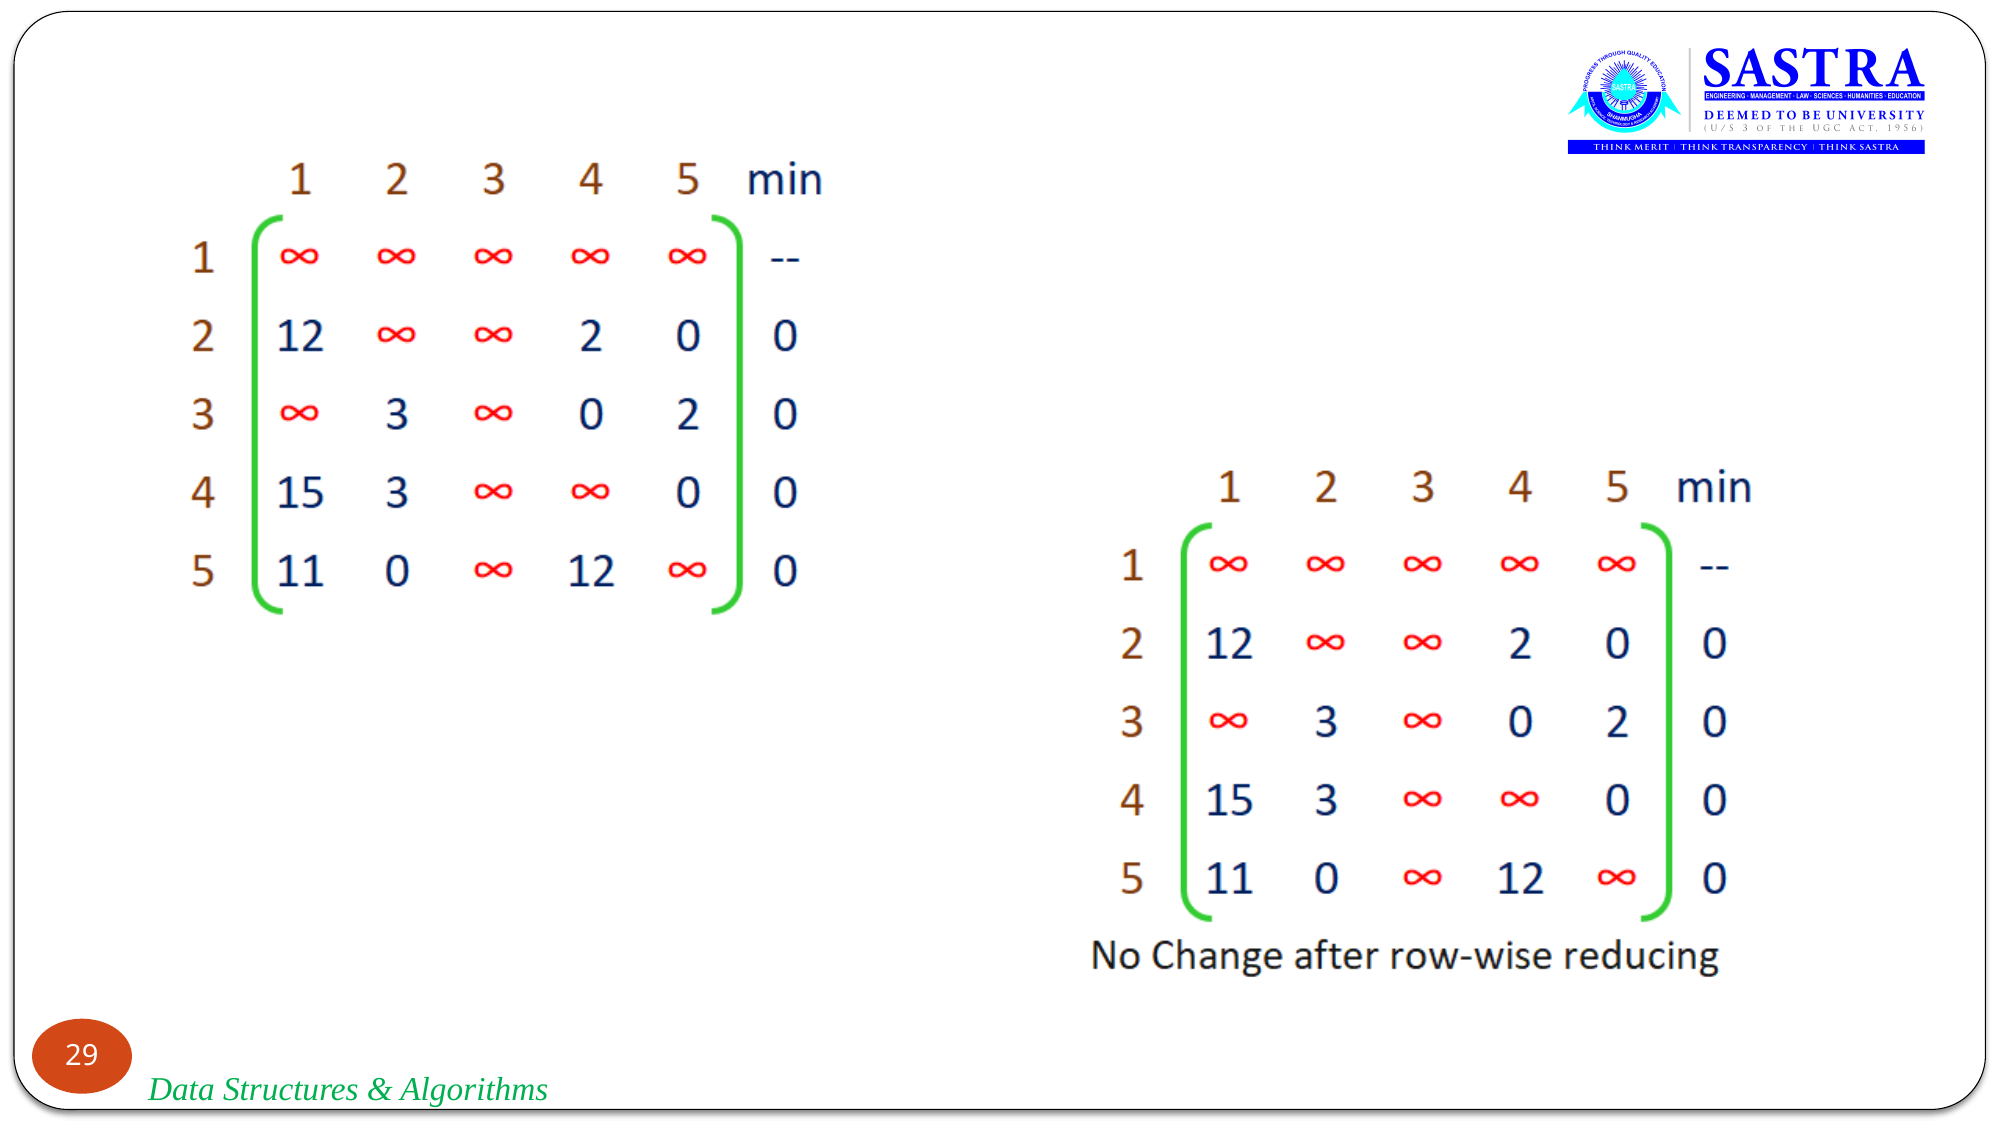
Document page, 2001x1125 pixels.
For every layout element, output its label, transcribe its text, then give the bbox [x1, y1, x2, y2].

picture [1037, 424, 1804, 1035]
slide_number 29 [32, 1018, 132, 1094]
footer Data Structures & Algorithms [133, 1050, 1000, 1125]
picture [1546, 28, 1947, 172]
picture [133, 124, 873, 654]
